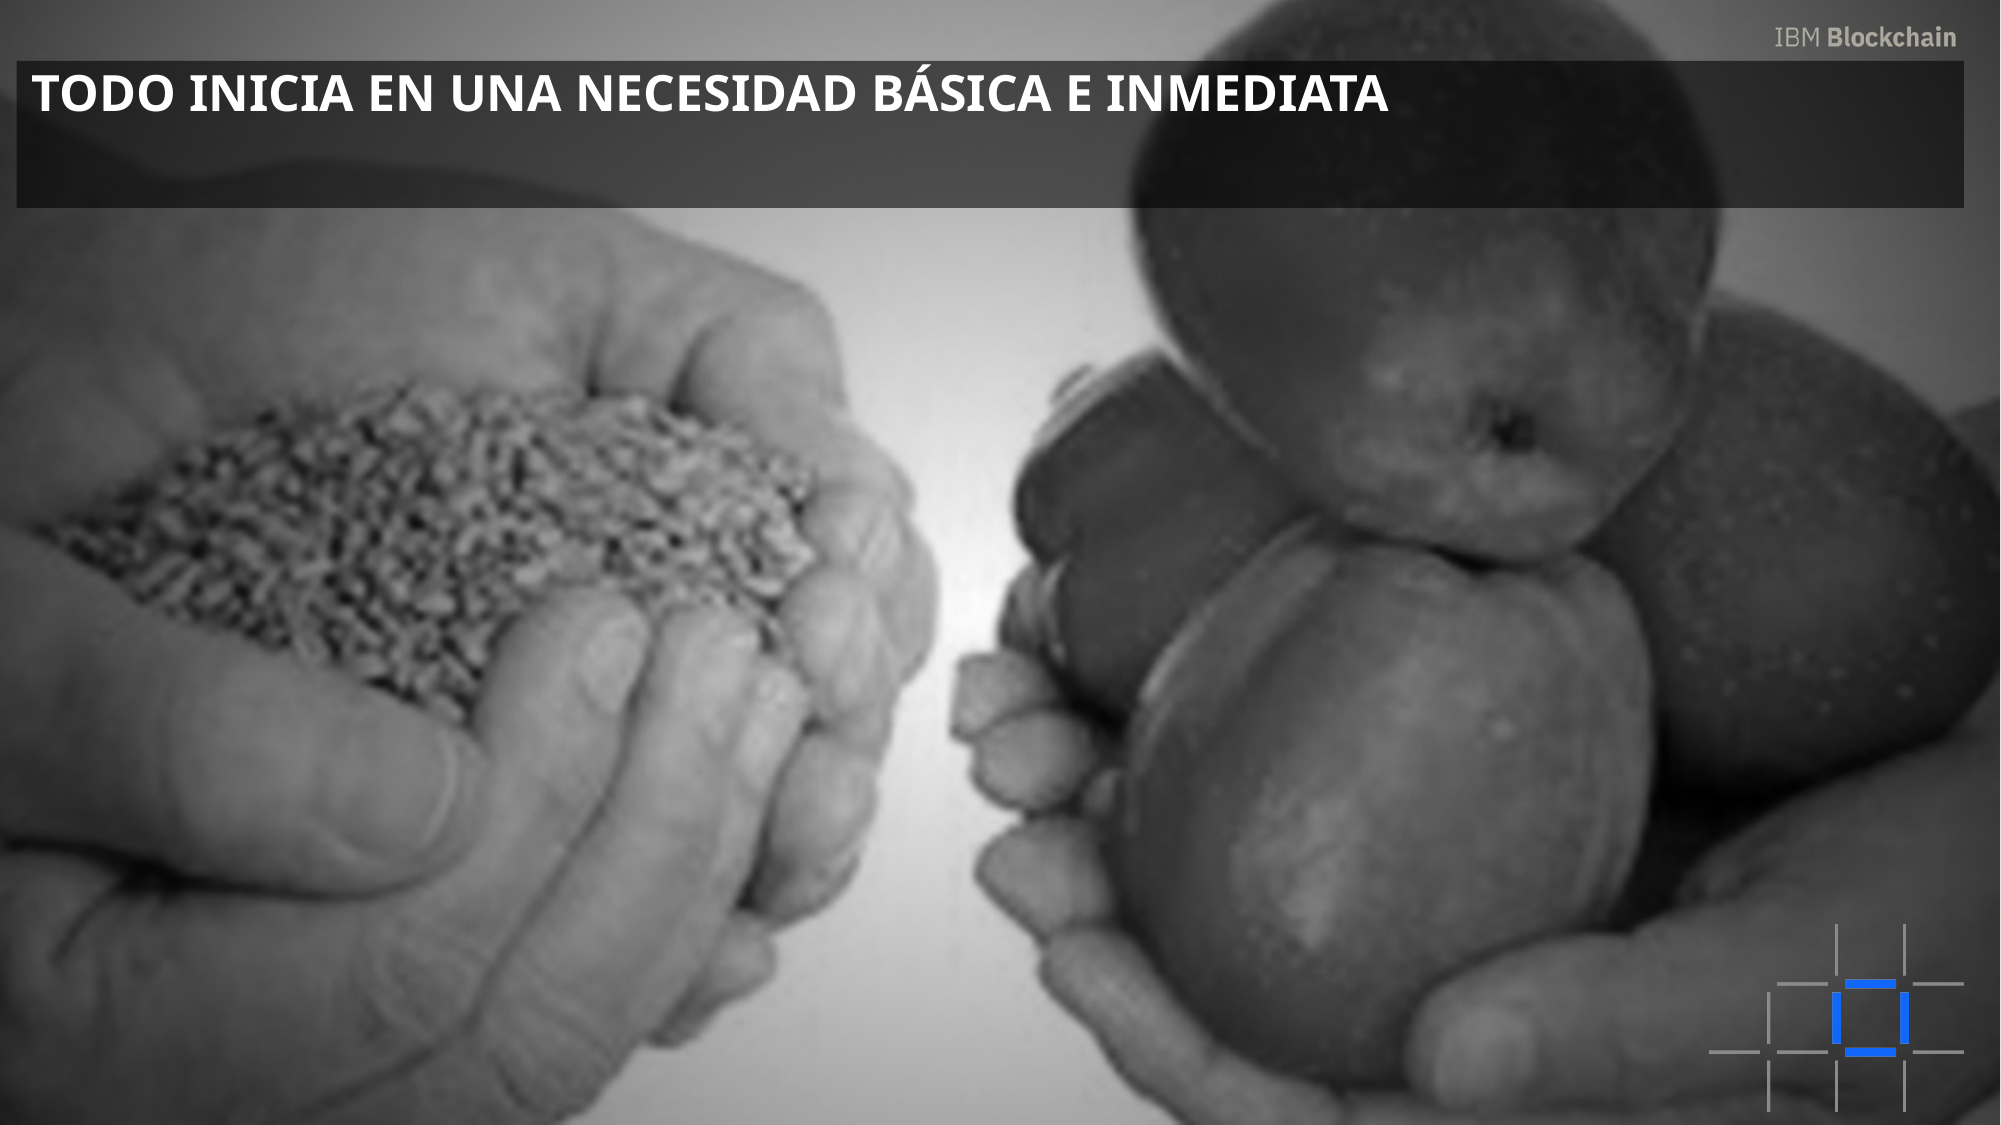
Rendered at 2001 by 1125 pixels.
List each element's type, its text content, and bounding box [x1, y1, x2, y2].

picture [0, 0, 2001, 1125]
title Todo Inicia en una Necesidad Básica e Inmediata [16, 60, 1964, 208]
